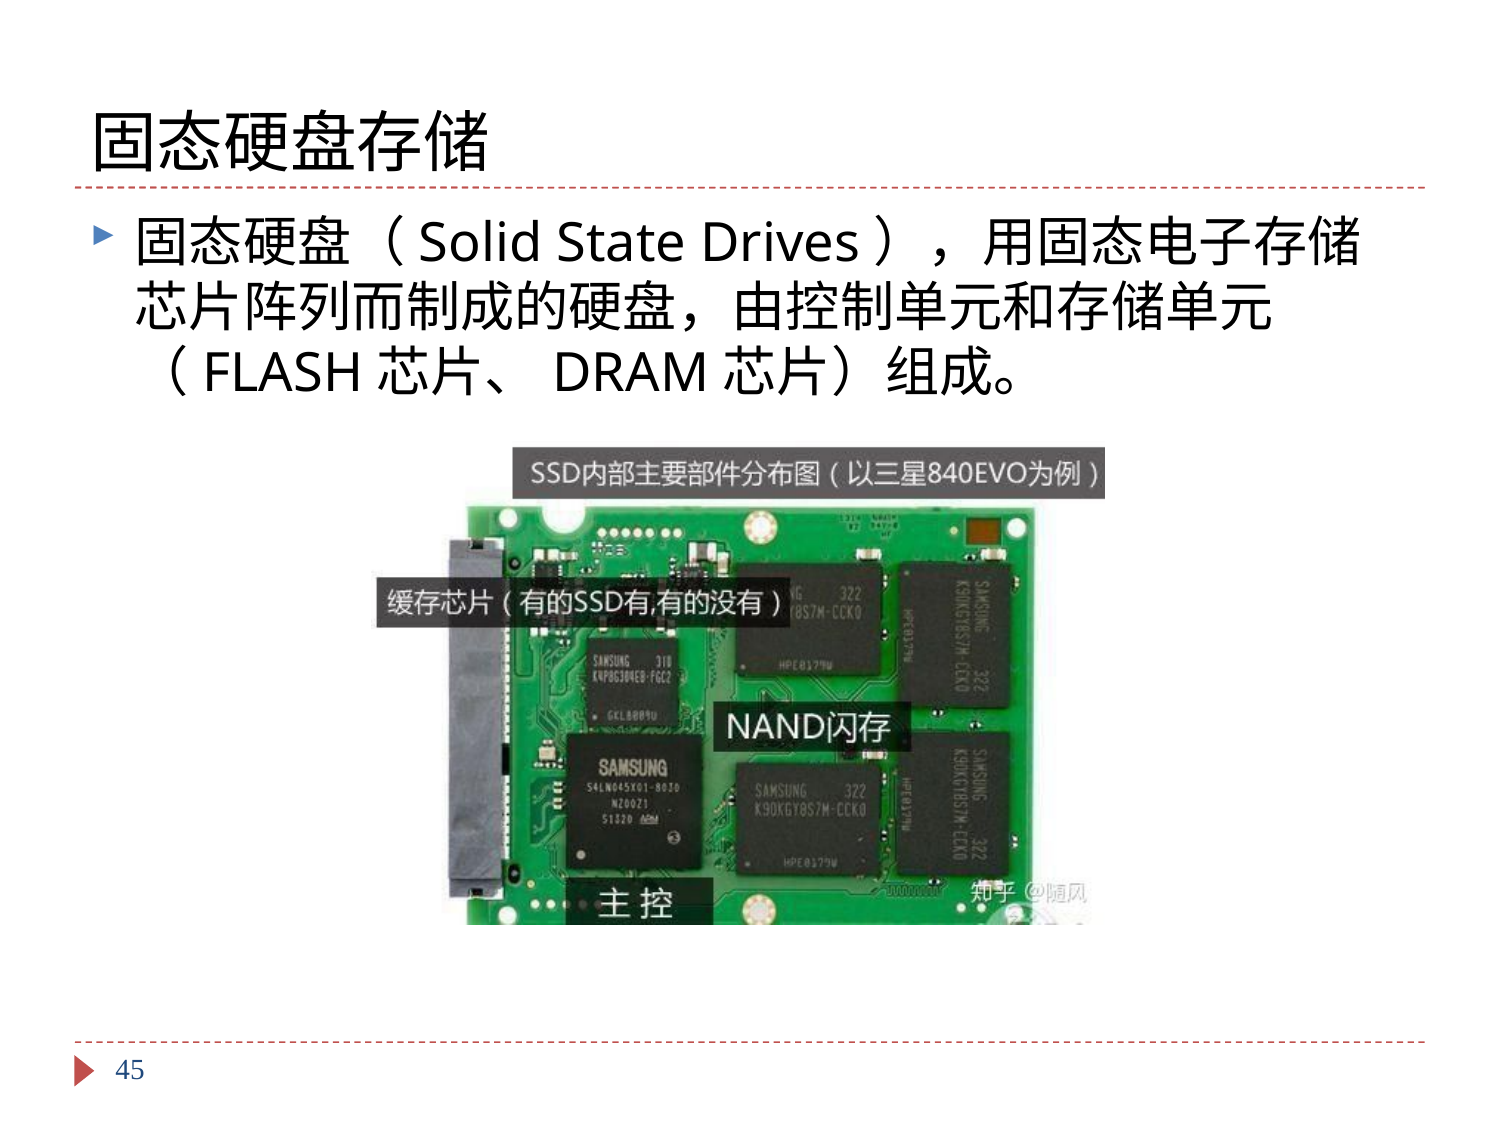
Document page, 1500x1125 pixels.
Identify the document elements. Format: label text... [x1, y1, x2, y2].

picture [371, 440, 1105, 926]
slide_number 45 [100, 1042, 426, 1103]
list 固态硬盘（Solid State Drives），用固态电子存储芯片阵列而制成的硬盘，由控制单元和存储单元（FLASH芯片、DRAM芯片）组成。 [75, 200, 1425, 1006]
title 固态硬盘存储 [75, 24, 1425, 188]
